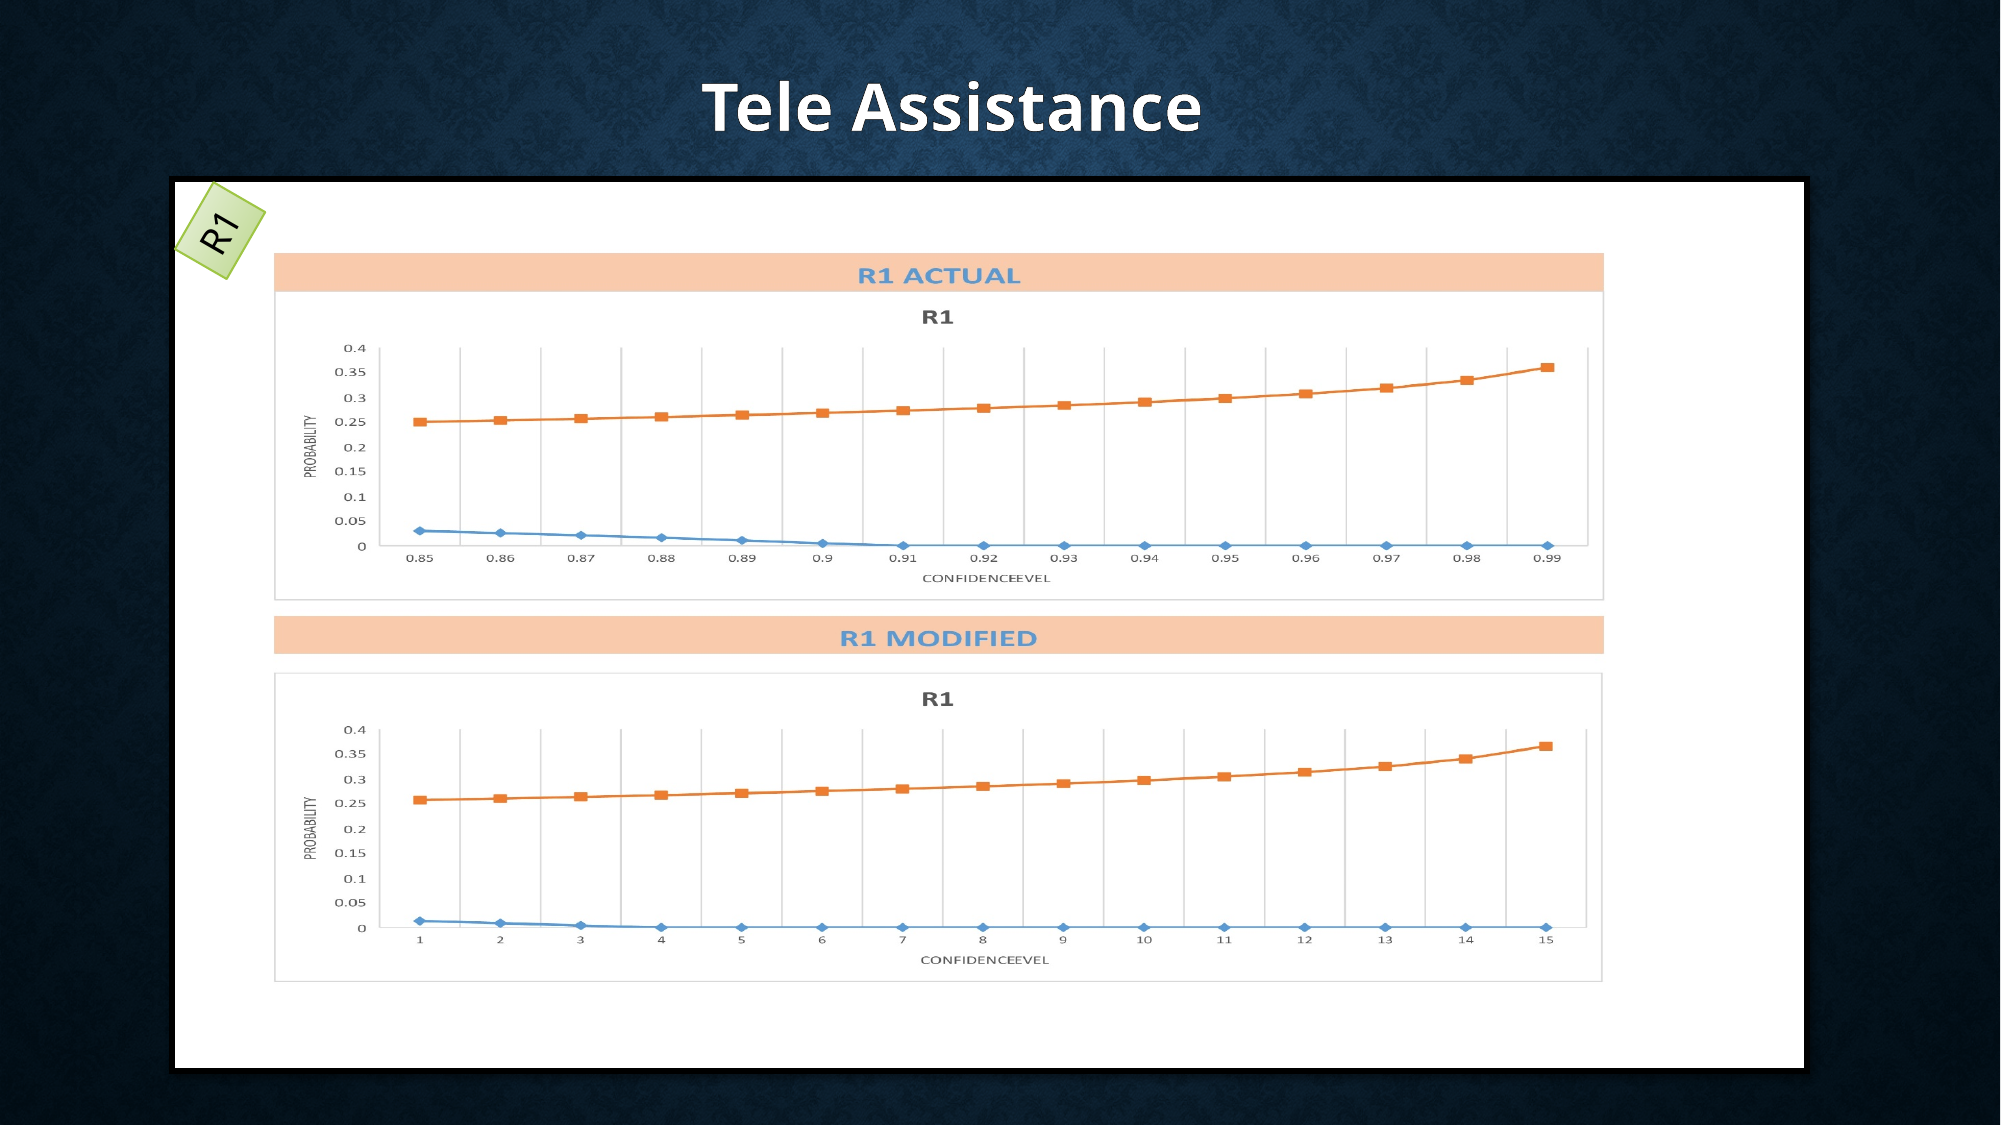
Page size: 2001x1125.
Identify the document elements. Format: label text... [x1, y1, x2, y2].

list Tele Assistance [624, 40, 1280, 174]
picture [174, 181, 1805, 1069]
